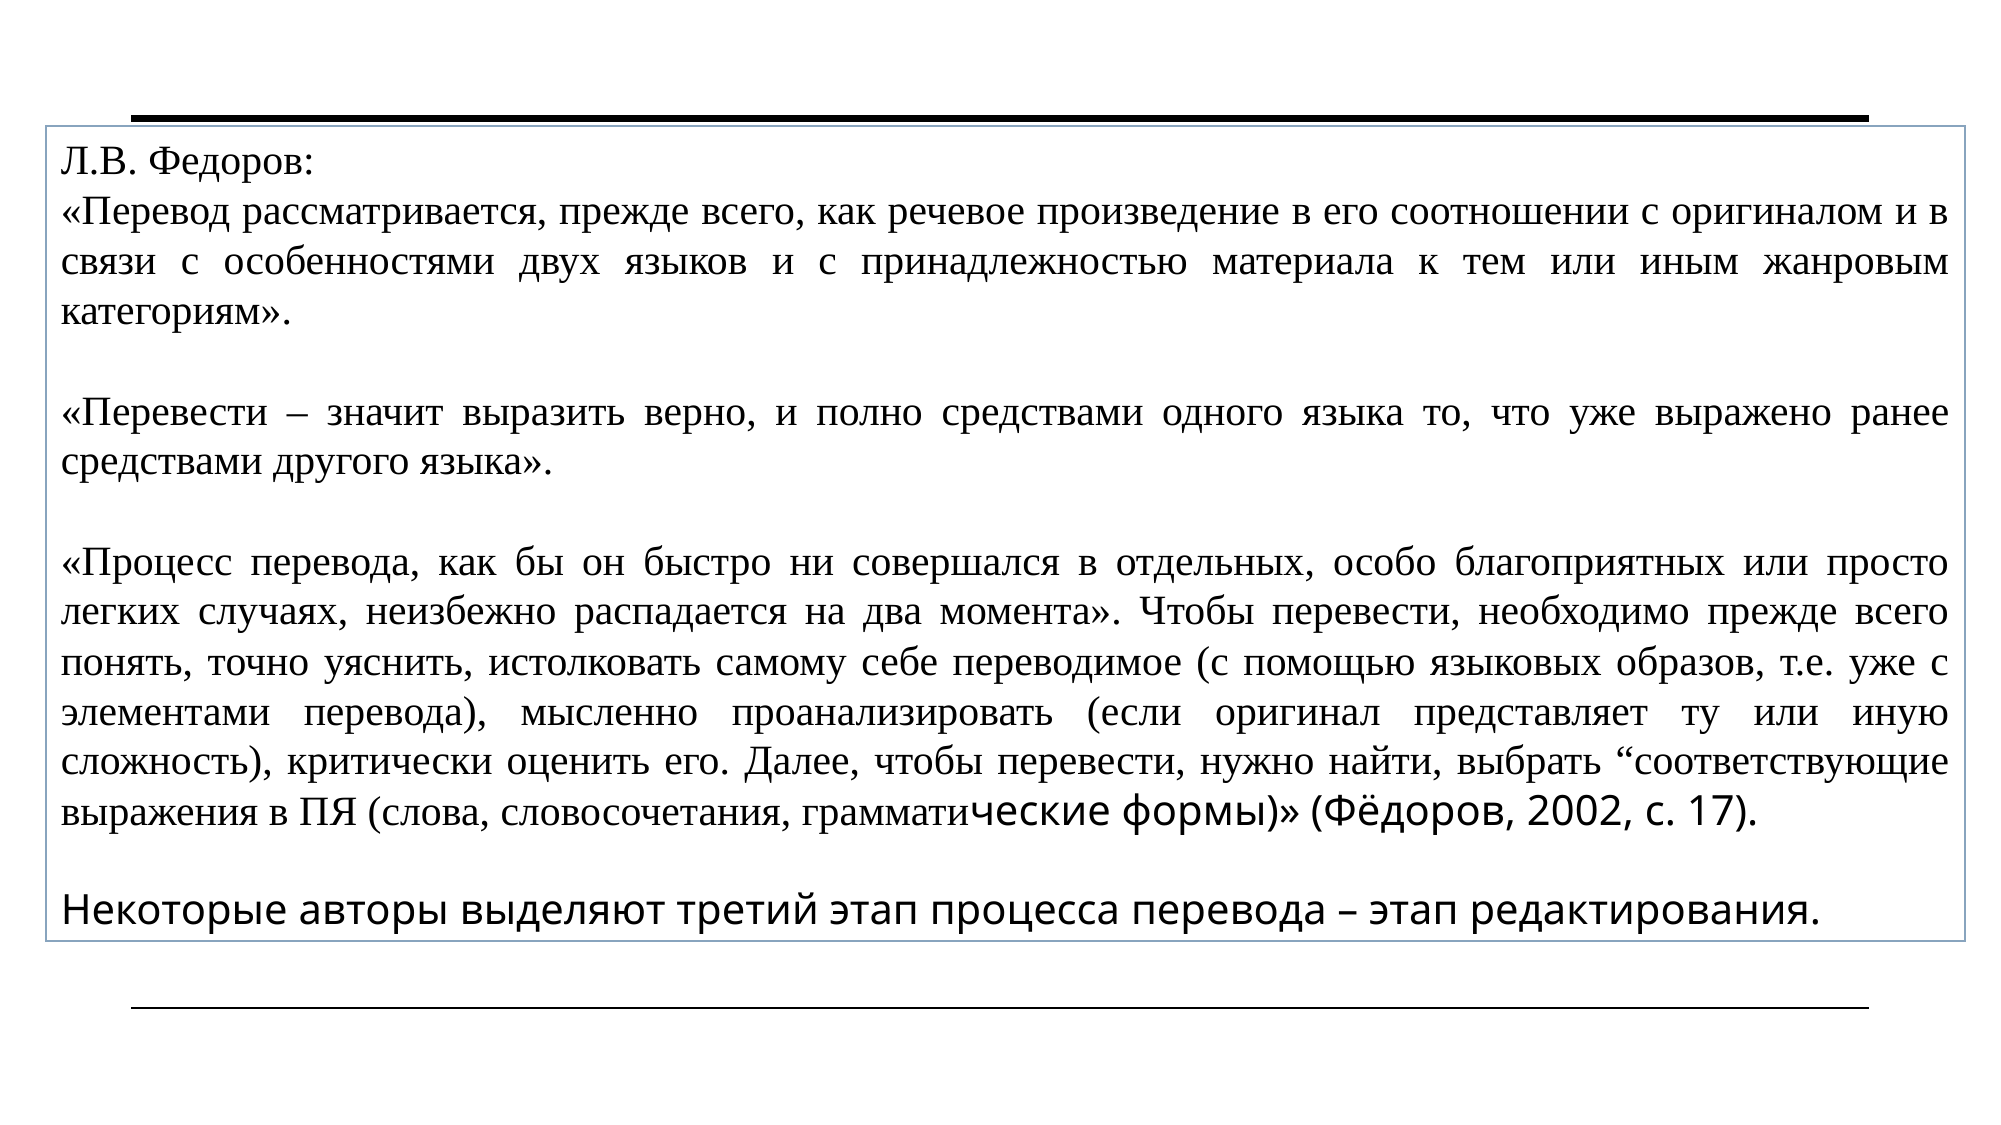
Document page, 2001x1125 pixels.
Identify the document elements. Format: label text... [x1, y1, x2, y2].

text_box Л.В. Федоров: «Перевод рассматривается, прежде всего, как речевое произведение в его соотношении с оригиналом и в связи с особенностями двух языков и с принадлежностью материала к тем или иным жанровым категориям». «Перевести – значит выразить верно, и полно средствами одного языка то, что уже выражено ранее средствами другого языка». «Процесс перевода, как бы он быстро ни совершался в отдельных, особо благоприятных или просто легких случаях, неизбежно распадается на два момента». Чтобы перевести, необходимо прежде всего понять, точно уяснить, истолковать самому себе переводимое (с помощью языковых образов, т.е. уже с элементами перевода), мысленно проанализировать (если оригинал представляет ту или иную сложность), критически оценить его. Далее, чтобы перевести, нужно найти, выбрать “соответствующие выражения в ПЯ (слова, словосочетания, грамматические формы)» (Фёдоров, 2002, с. 17). Некоторые авторы выделяют третий этап процесса перевода – этап редактирования. [45, 125, 1966, 942]
